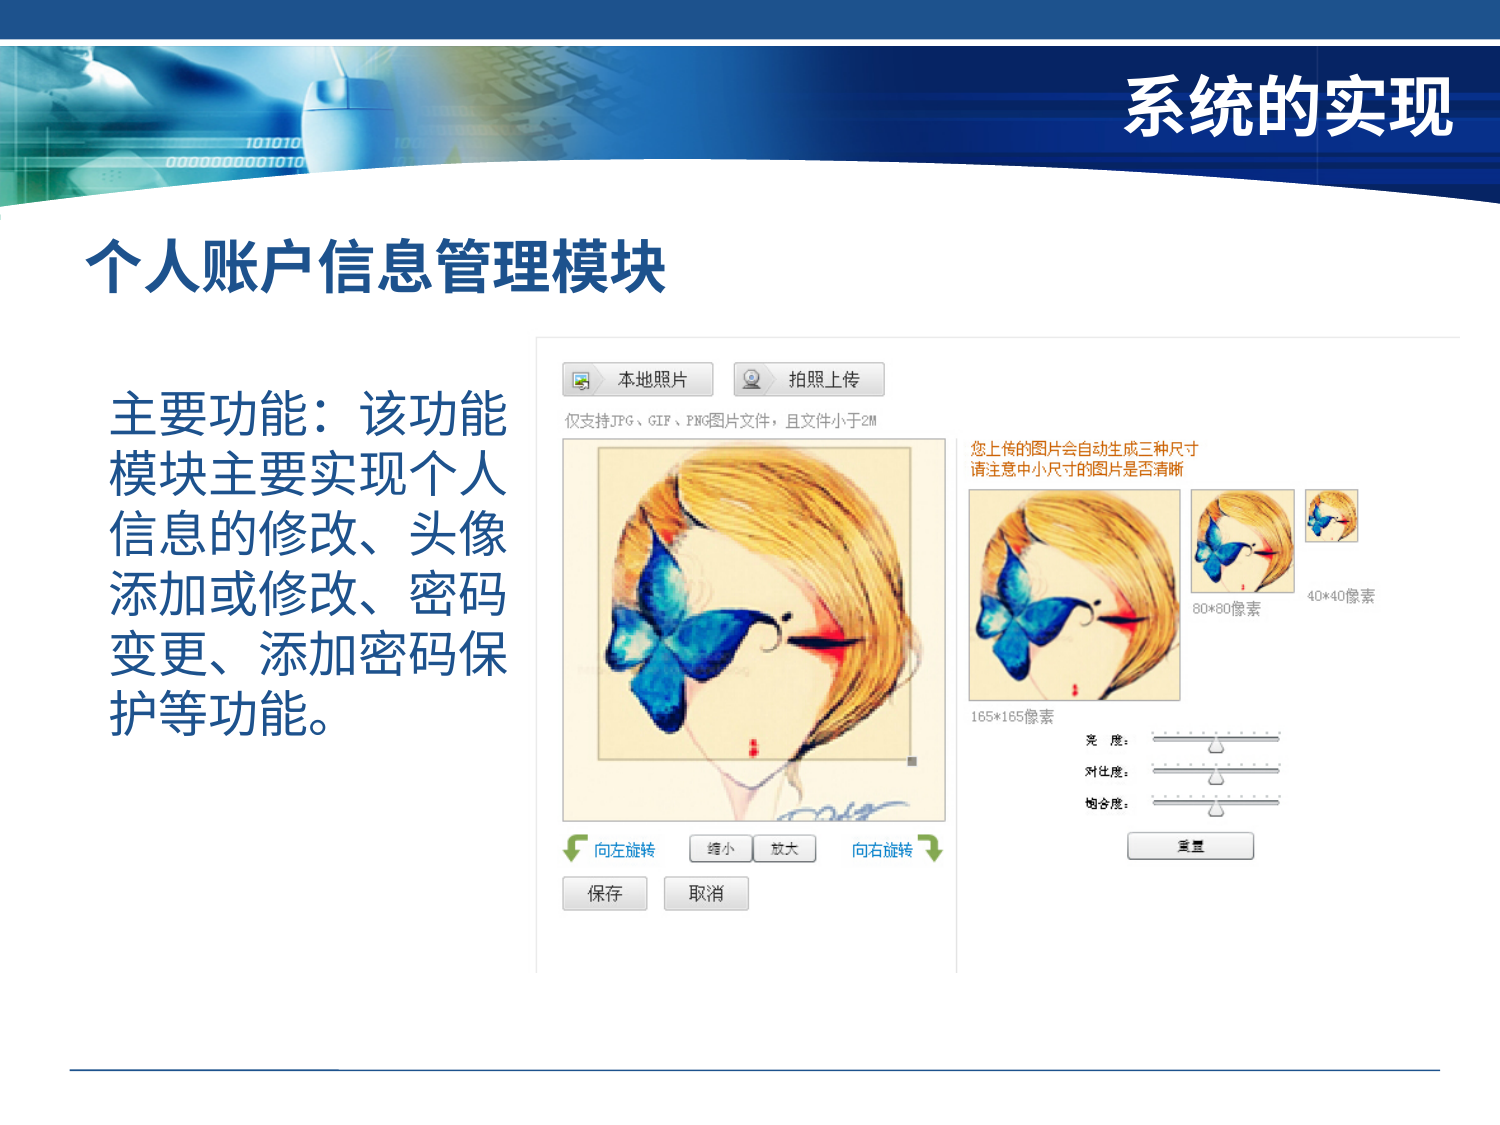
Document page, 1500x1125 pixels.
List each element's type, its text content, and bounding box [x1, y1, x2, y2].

picture [527, 327, 1461, 973]
picture [0, 46, 1500, 206]
title 系统的实现 [182, 54, 1471, 155]
text_box 主要功能：该功能模块主要实现个人信息的修改、头像添加或修改、密码变更、添加密码保护等功能。 [93, 374, 522, 750]
text_box 个人账户信息管理模块 [70, 222, 739, 317]
